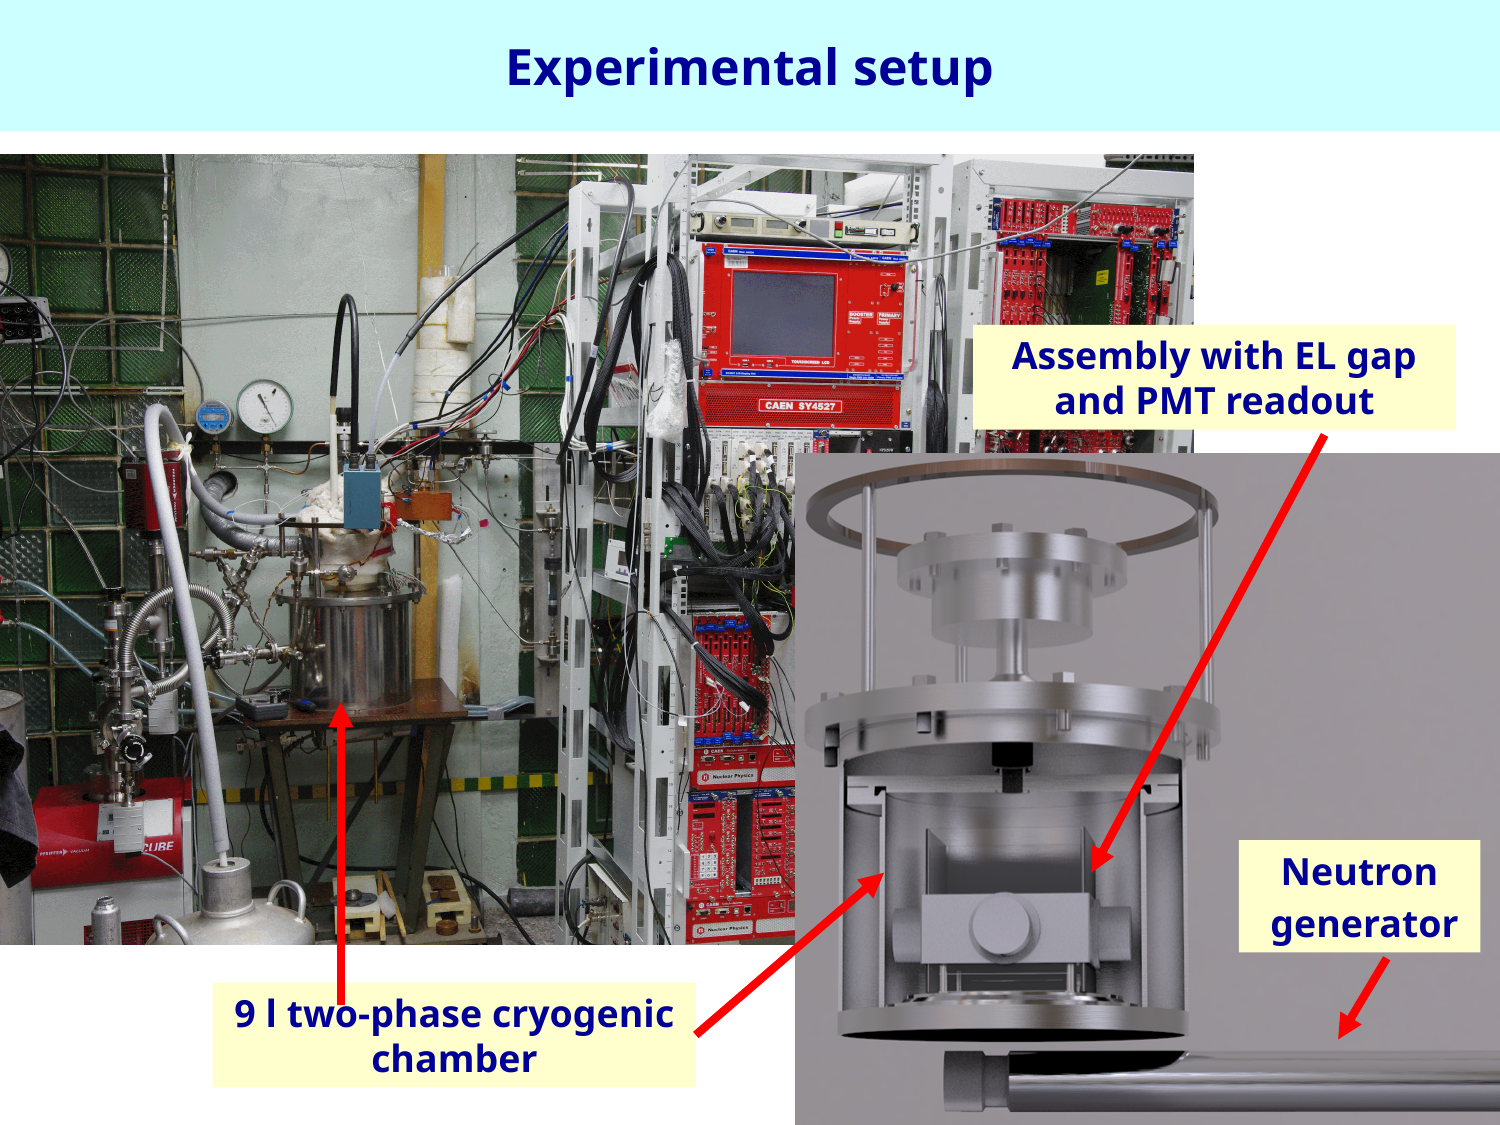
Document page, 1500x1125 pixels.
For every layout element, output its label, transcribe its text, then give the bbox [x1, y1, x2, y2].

text_box Experimental setup [0, 0, 1500, 132]
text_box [695, 872, 885, 1035]
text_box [1338, 958, 1387, 1040]
text_box 9 l two-phase cryogenic chamber [212, 982, 696, 1088]
picture [0, 154, 1500, 1125]
text_box Assembly with EL gap and PMT readout [1194, 324, 1456, 430]
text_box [1091, 434, 1325, 873]
